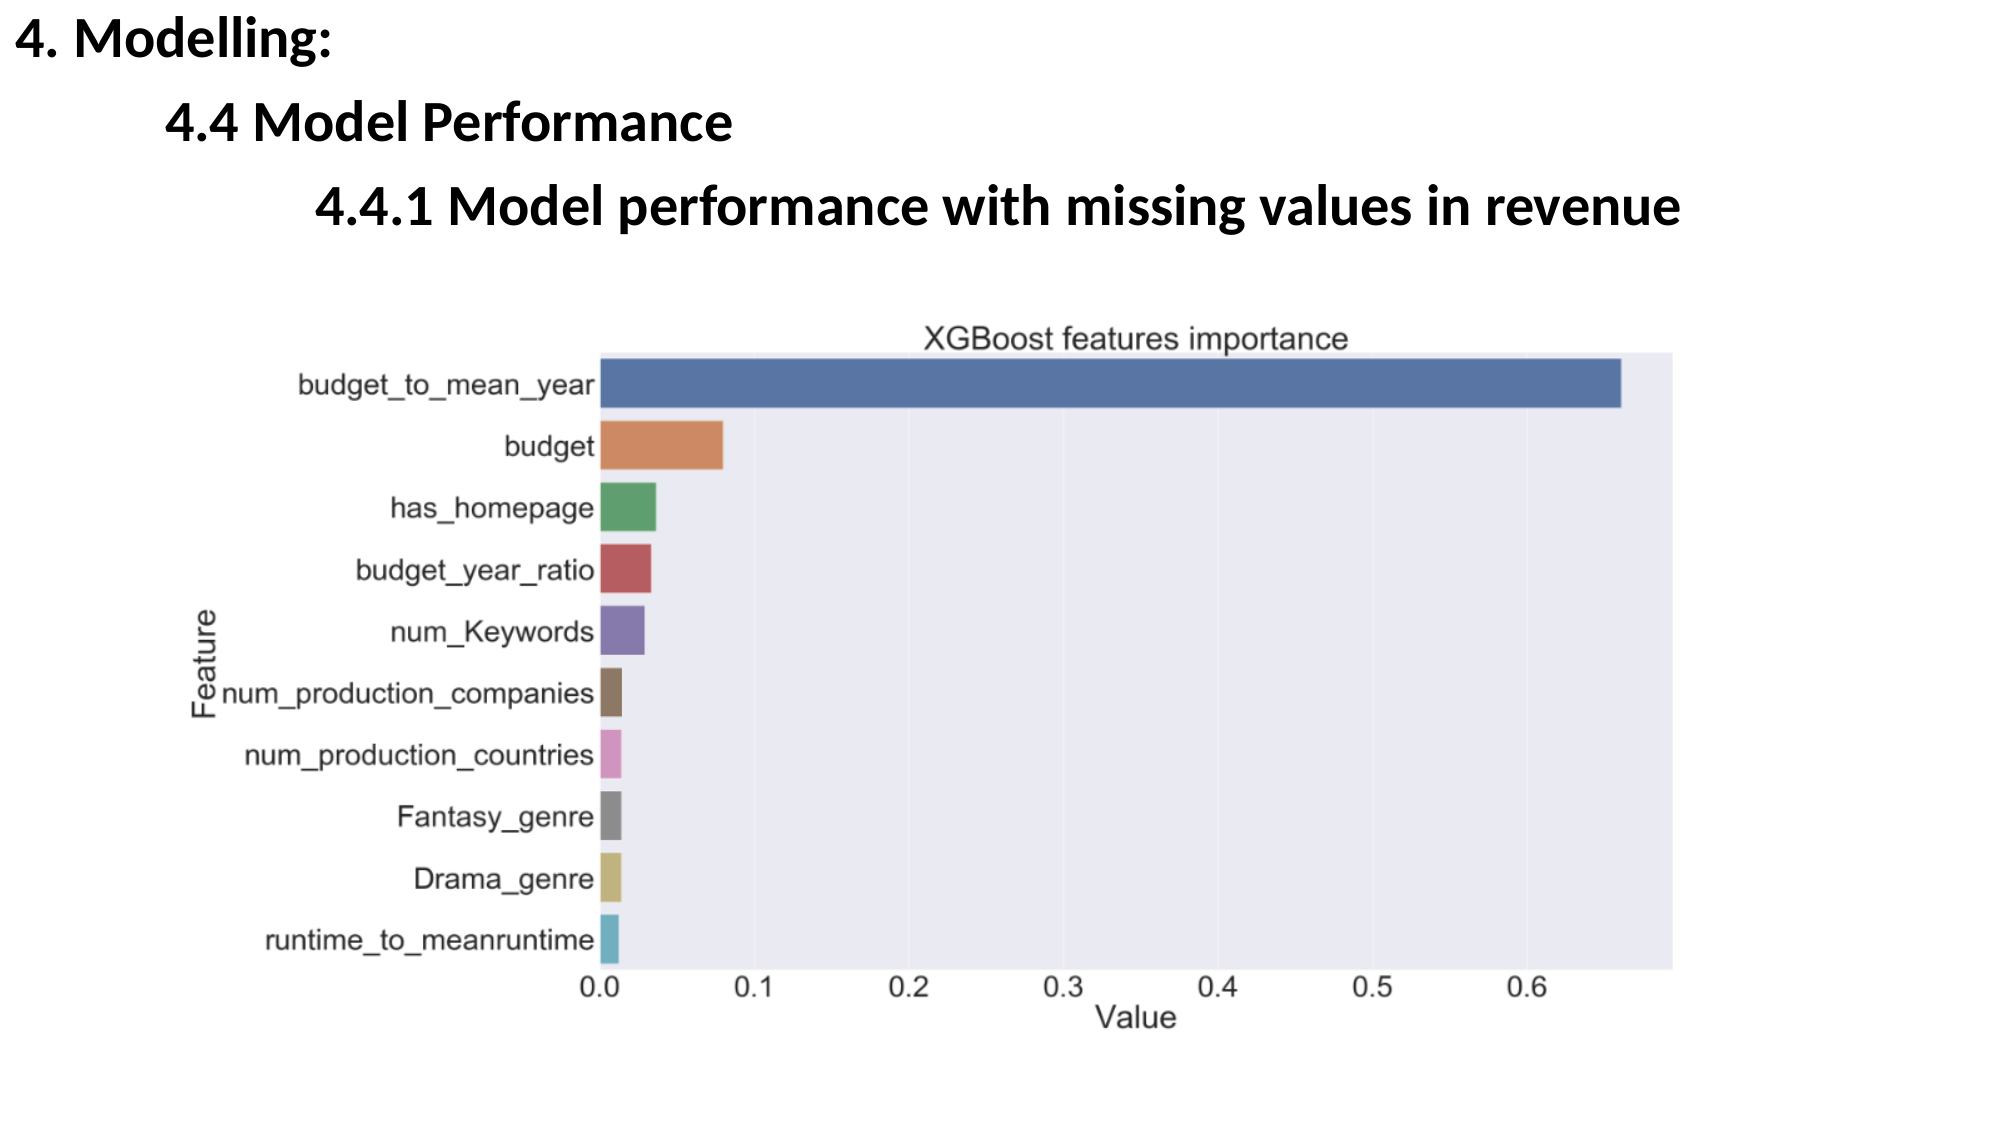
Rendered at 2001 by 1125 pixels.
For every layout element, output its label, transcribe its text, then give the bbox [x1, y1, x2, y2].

picture [168, 297, 1698, 1053]
list 4. Modelling: 4.4 Model Performance 4.4.1 Model performance with missing values in revenue [0, 0, 2000, 1125]
